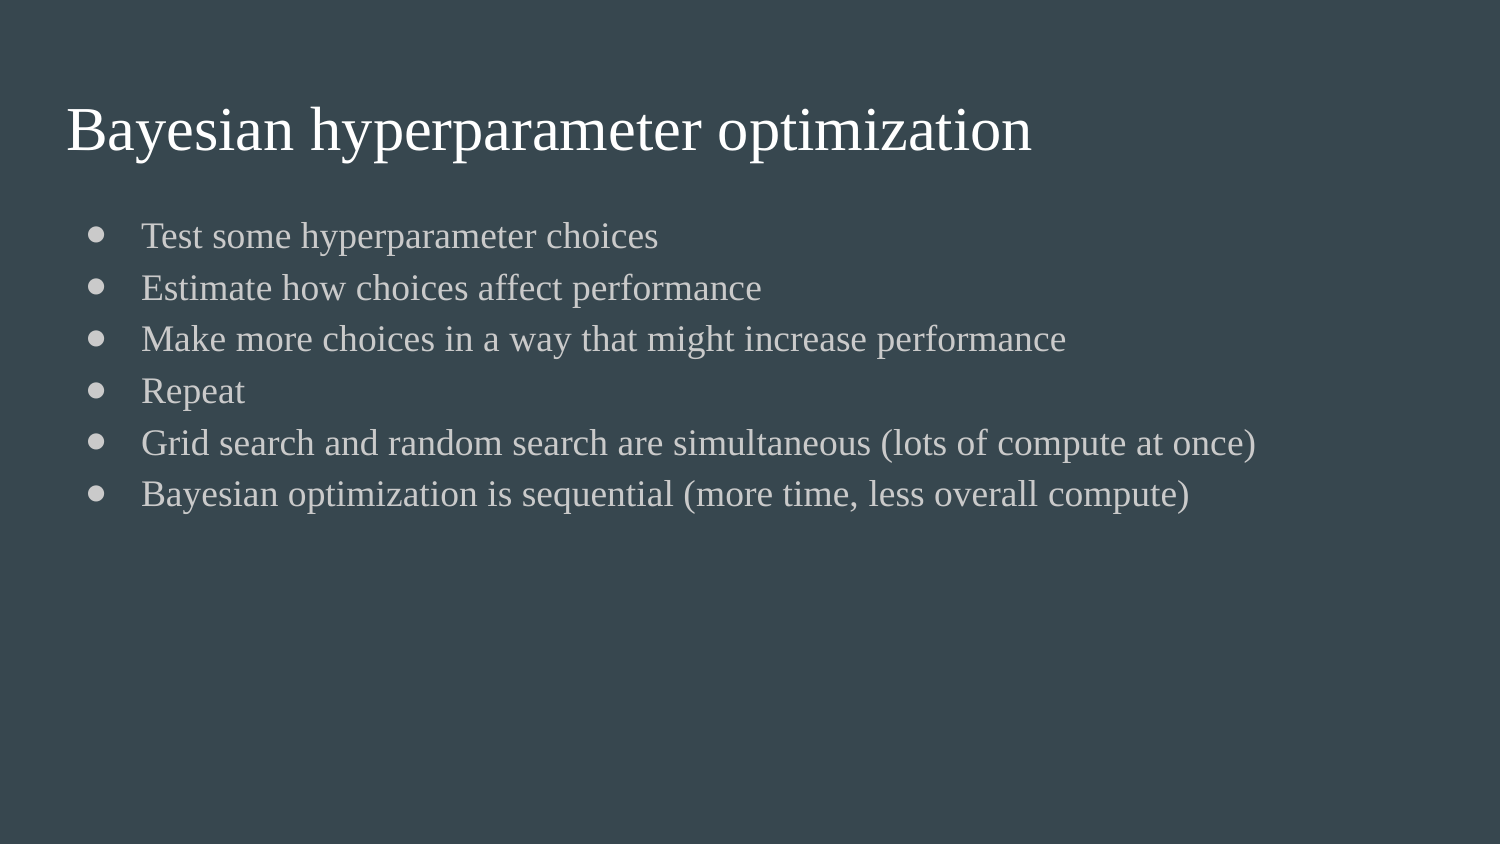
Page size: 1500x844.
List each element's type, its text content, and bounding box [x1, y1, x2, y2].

list Test some hyperparameter choices Estimate how choices affect performance Make more choices in a way that might increase performance Repeat Grid search and random search are simultaneous (lots of compute at once) Bayesian optimization is sequential (more time, less overall compute) [51, 189, 1449, 801]
title Bayesian hyperparameter optimization [51, 72, 1449, 167]
